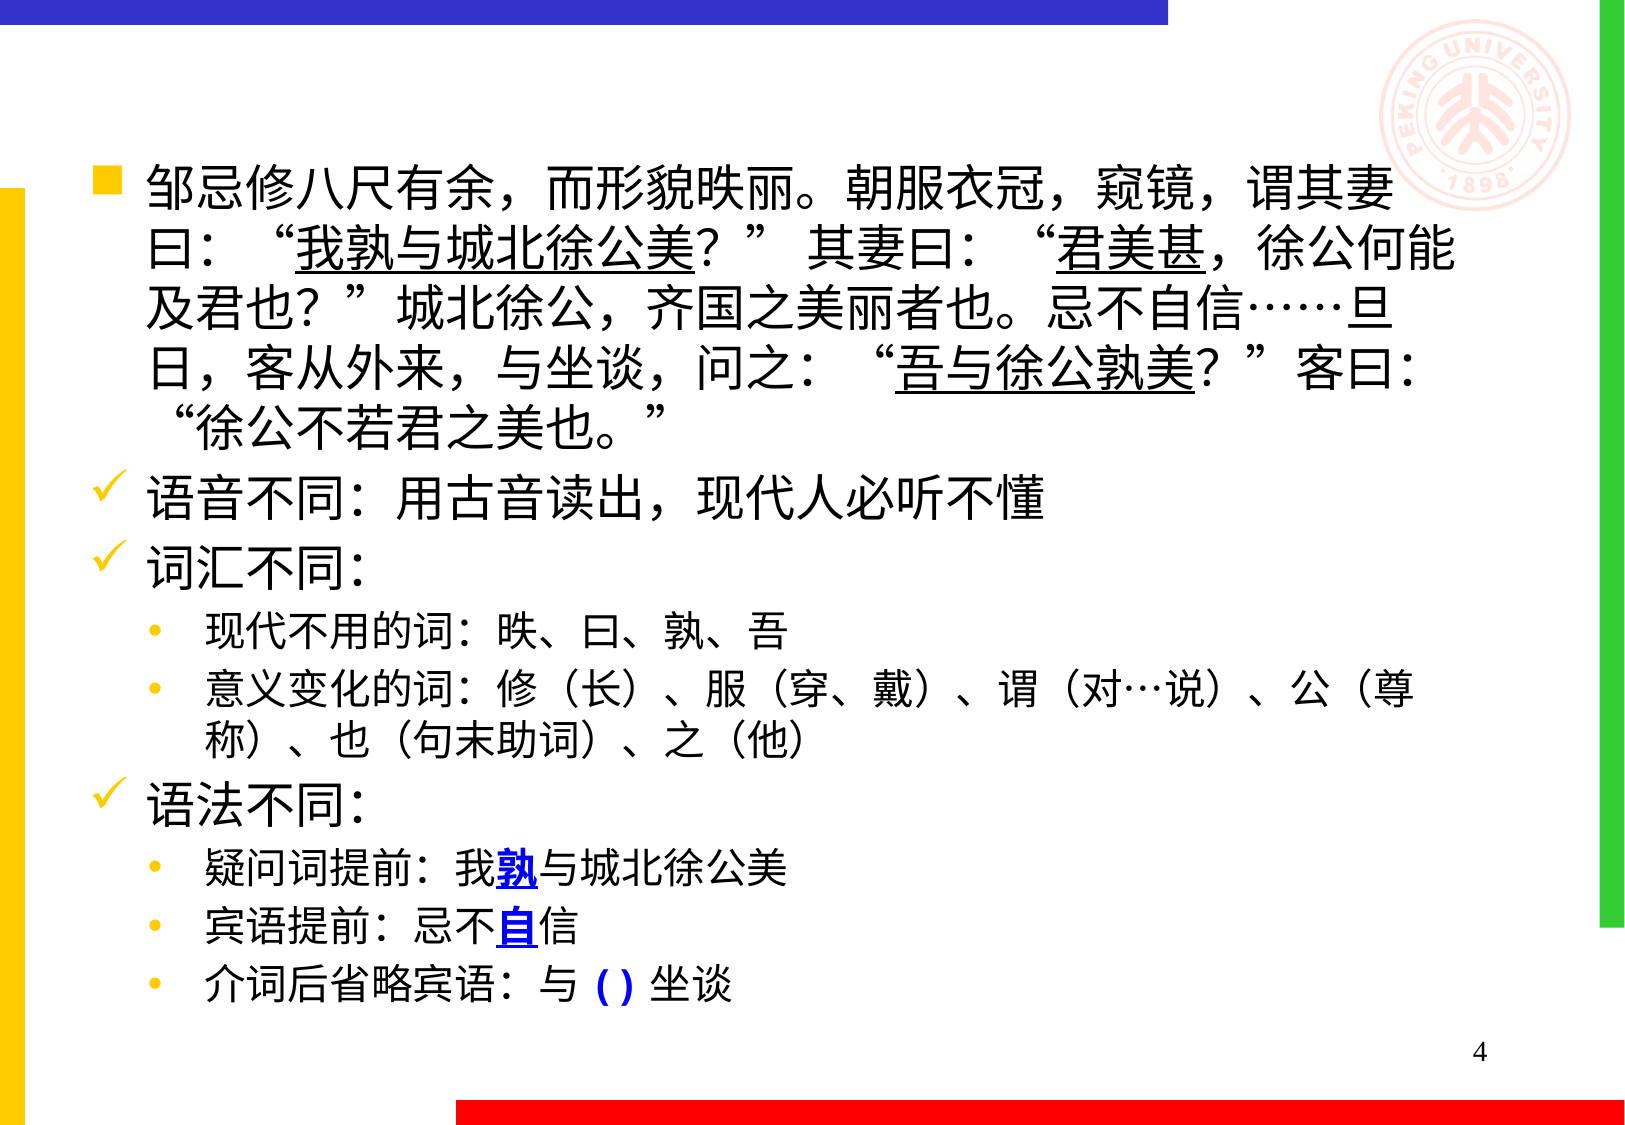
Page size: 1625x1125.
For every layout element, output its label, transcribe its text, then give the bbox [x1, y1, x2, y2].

slide_number 4 [1164, 1025, 1503, 1100]
list 邹忌修八尺有余，而形貌昳丽。朝服衣冠，窥镜，谓其妻曰：“我孰与城北徐公美？” 其妻曰：“君美甚，徐公何能及君也？”城北徐公，齐国之美丽者也。忌不自信……旦日，客从外来，与坐谈，问之：“吾与徐公孰美？”客曰：“徐公不若君之美也。” 语音不同：用古音读出，现代人必听不懂 词汇不同： 现代不用的词：昳、曰、孰、吾 意义变化的词：修（长）、服（穿、戴）、谓（对…说）、公（尊称）、也（句末助词）、之（他） 语法不同： 疑问词提前：我孰与城北徐公美 宾语提前：忌不自信 介词后省略宾语：与()坐谈 [73, 149, 1510, 1066]
